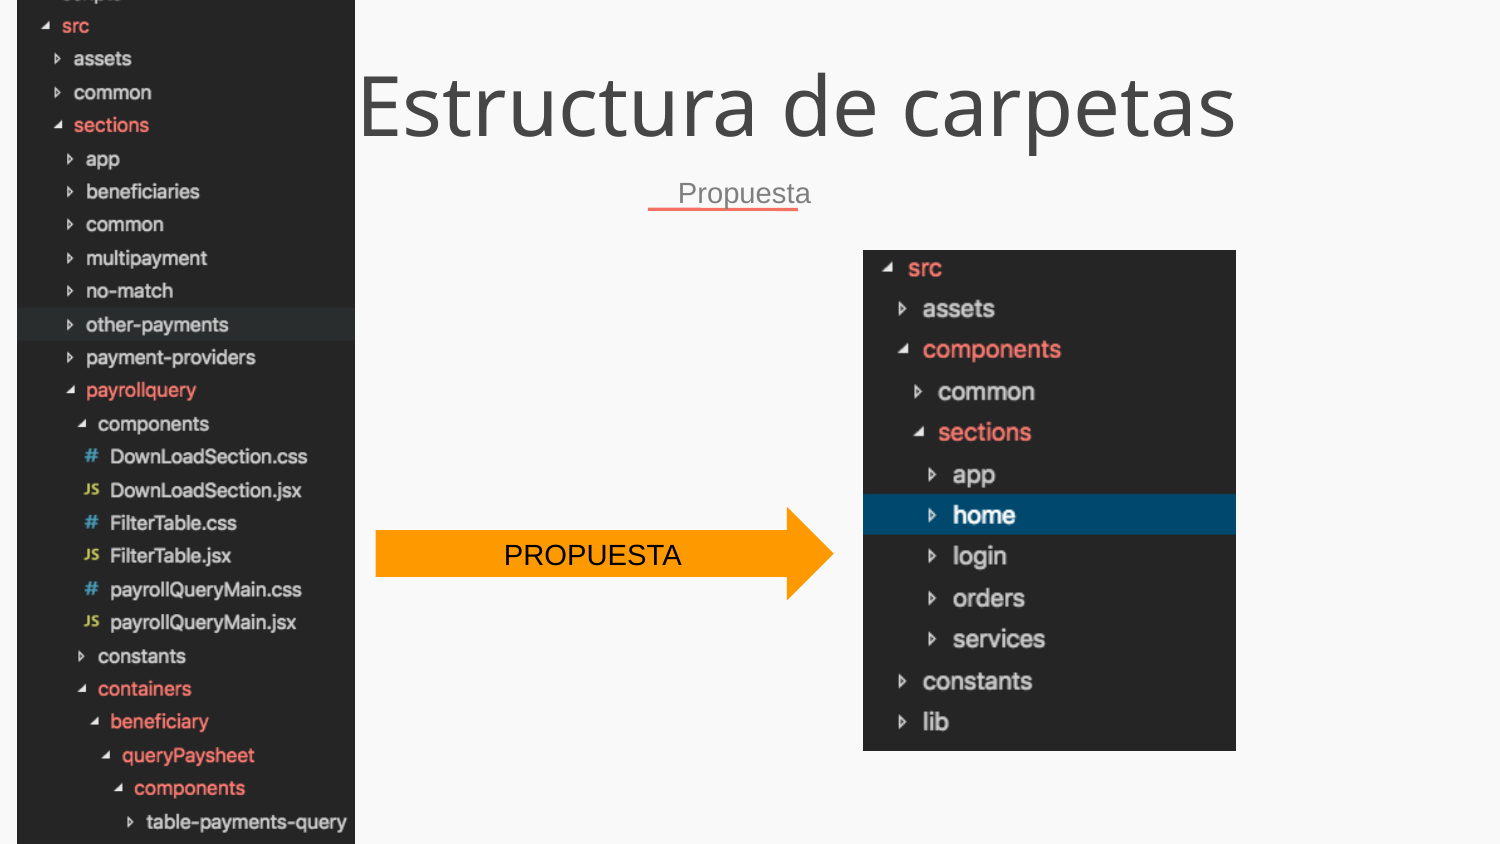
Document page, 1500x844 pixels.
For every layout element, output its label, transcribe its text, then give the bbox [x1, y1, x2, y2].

text_box PROPUESTA [375, 506, 834, 601]
picture [863, 250, 1236, 493]
picture [863, 535, 1236, 752]
picture [17, 0, 355, 844]
picture [929, 509, 936, 522]
picture [954, 505, 1016, 525]
text_box Propuesta [359, 167, 1401, 221]
text_box Estructura de carpetas [359, 60, 1401, 146]
